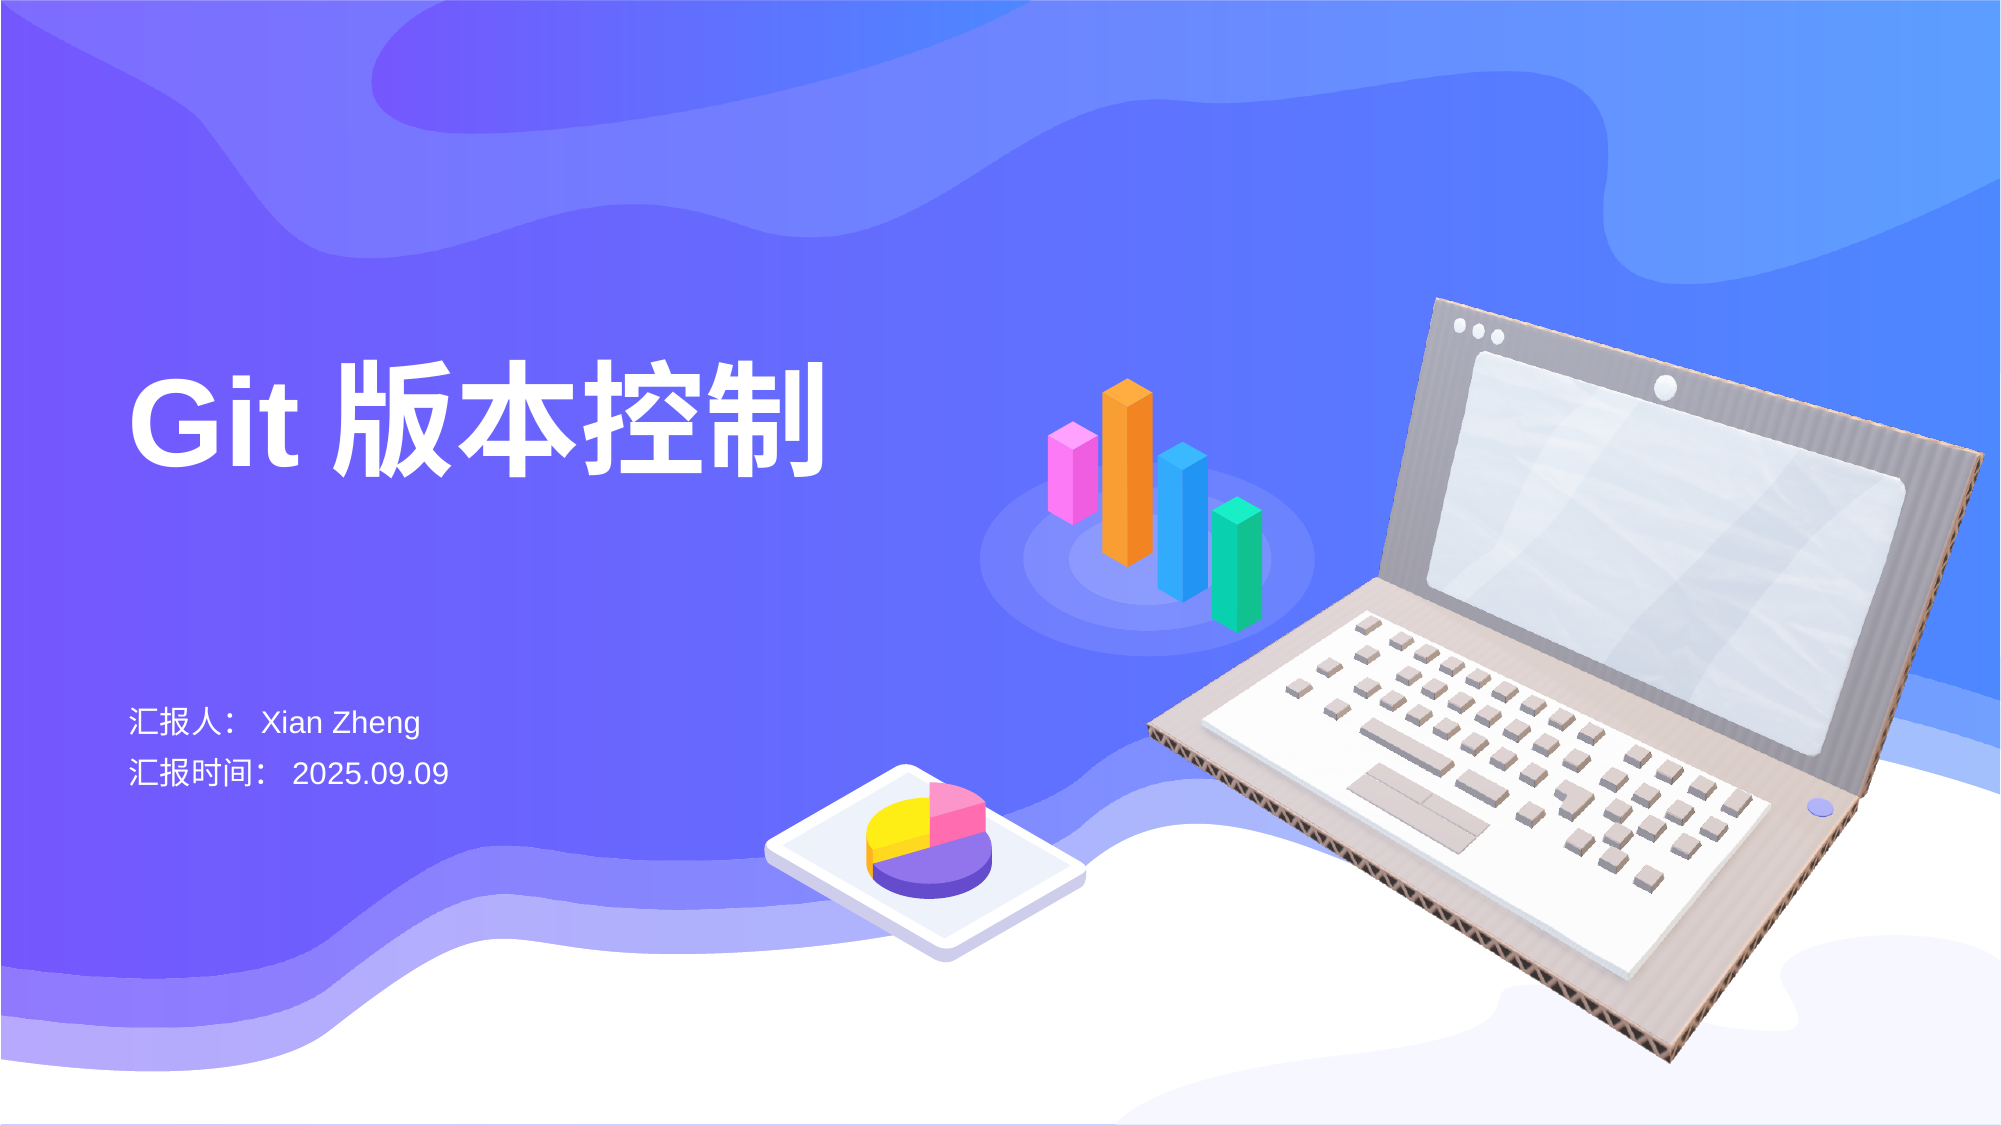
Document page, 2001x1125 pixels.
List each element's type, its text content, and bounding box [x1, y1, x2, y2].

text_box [963, 378, 1332, 657]
list 汇报人：Xian Zheng [113, 397, 592, 448]
title Git版本控制 [112, 315, 1062, 519]
picture [0, 0, 2001, 1070]
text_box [762, 763, 1089, 964]
list 汇报时间：2025.09.09 [113, 448, 592, 1101]
